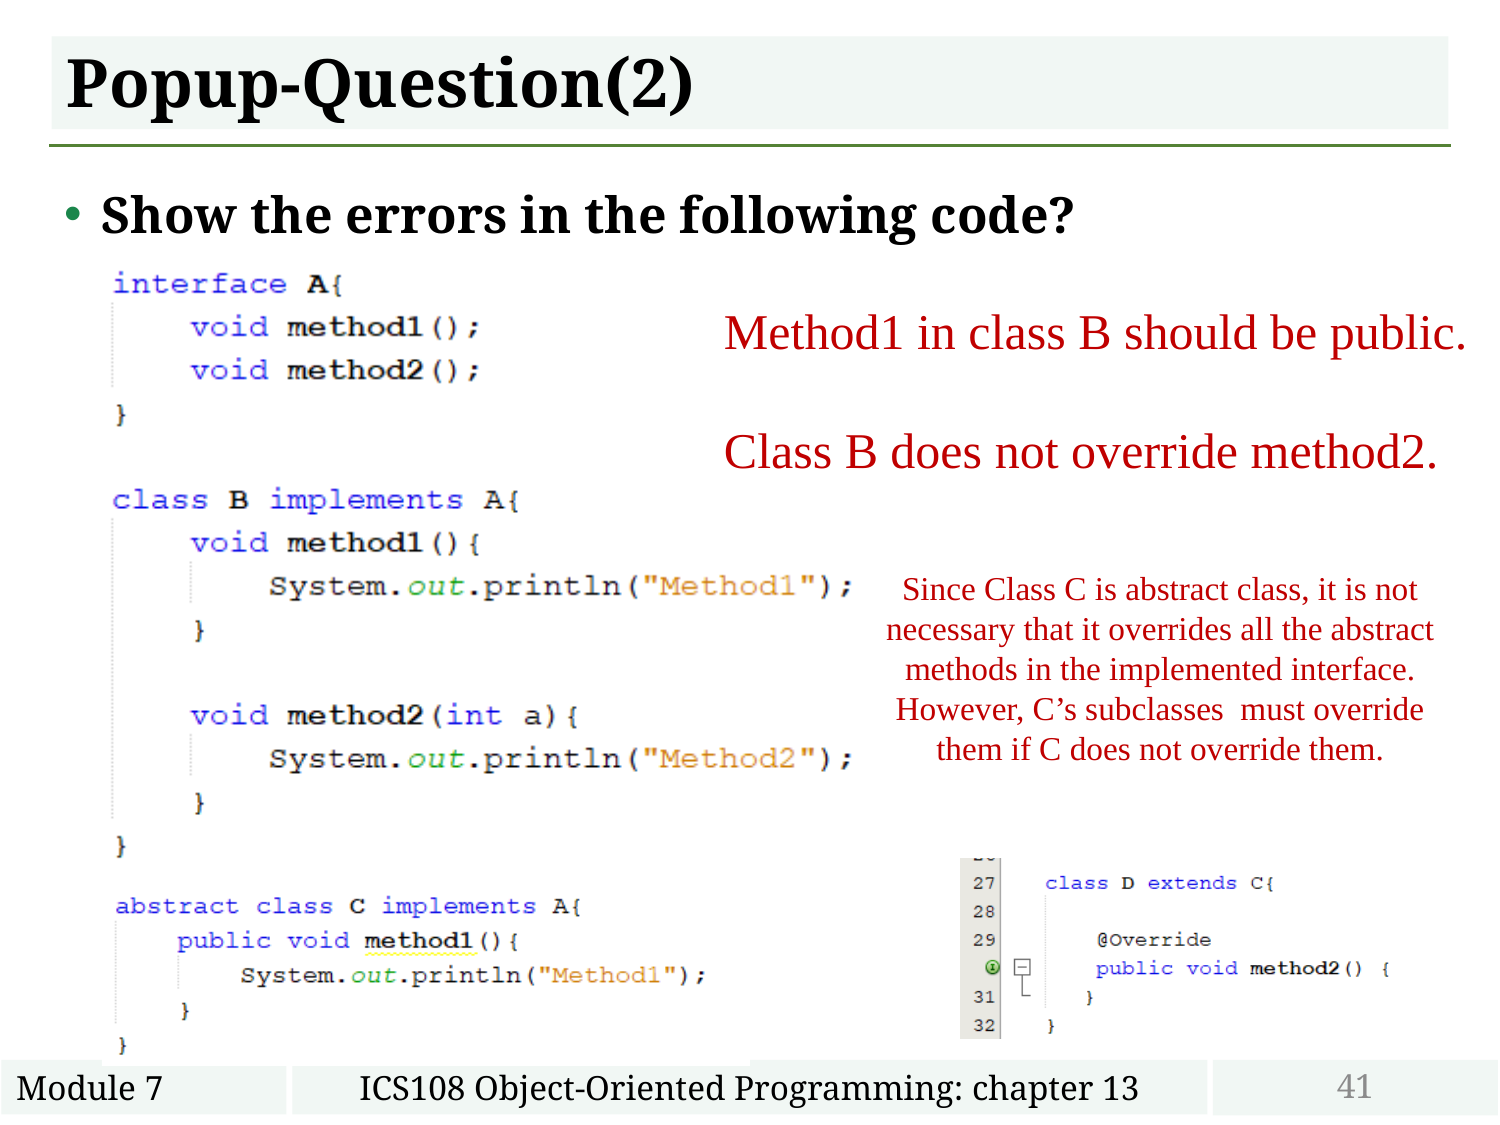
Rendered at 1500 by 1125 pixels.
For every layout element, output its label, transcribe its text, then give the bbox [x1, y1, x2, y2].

text_box Method1 in class B should be public. [870, 292, 1483, 368]
slide_number 41 [1212, 1059, 1498, 1116]
list Show the errors in the following code? [49, 175, 1451, 276]
picture [100, 254, 871, 866]
picture [960, 858, 1414, 1039]
text_box Since Class C is abstract class, it is not necessary that it overrides all the abstract methods in the implemented interface. However, C’s subclasses must override them if C does not override them. [870, 560, 1451, 775]
title Popup-Question(2) [51, 36, 1449, 130]
picture [101, 882, 750, 1066]
text_box Class B does not override method2. [870, 410, 1454, 486]
